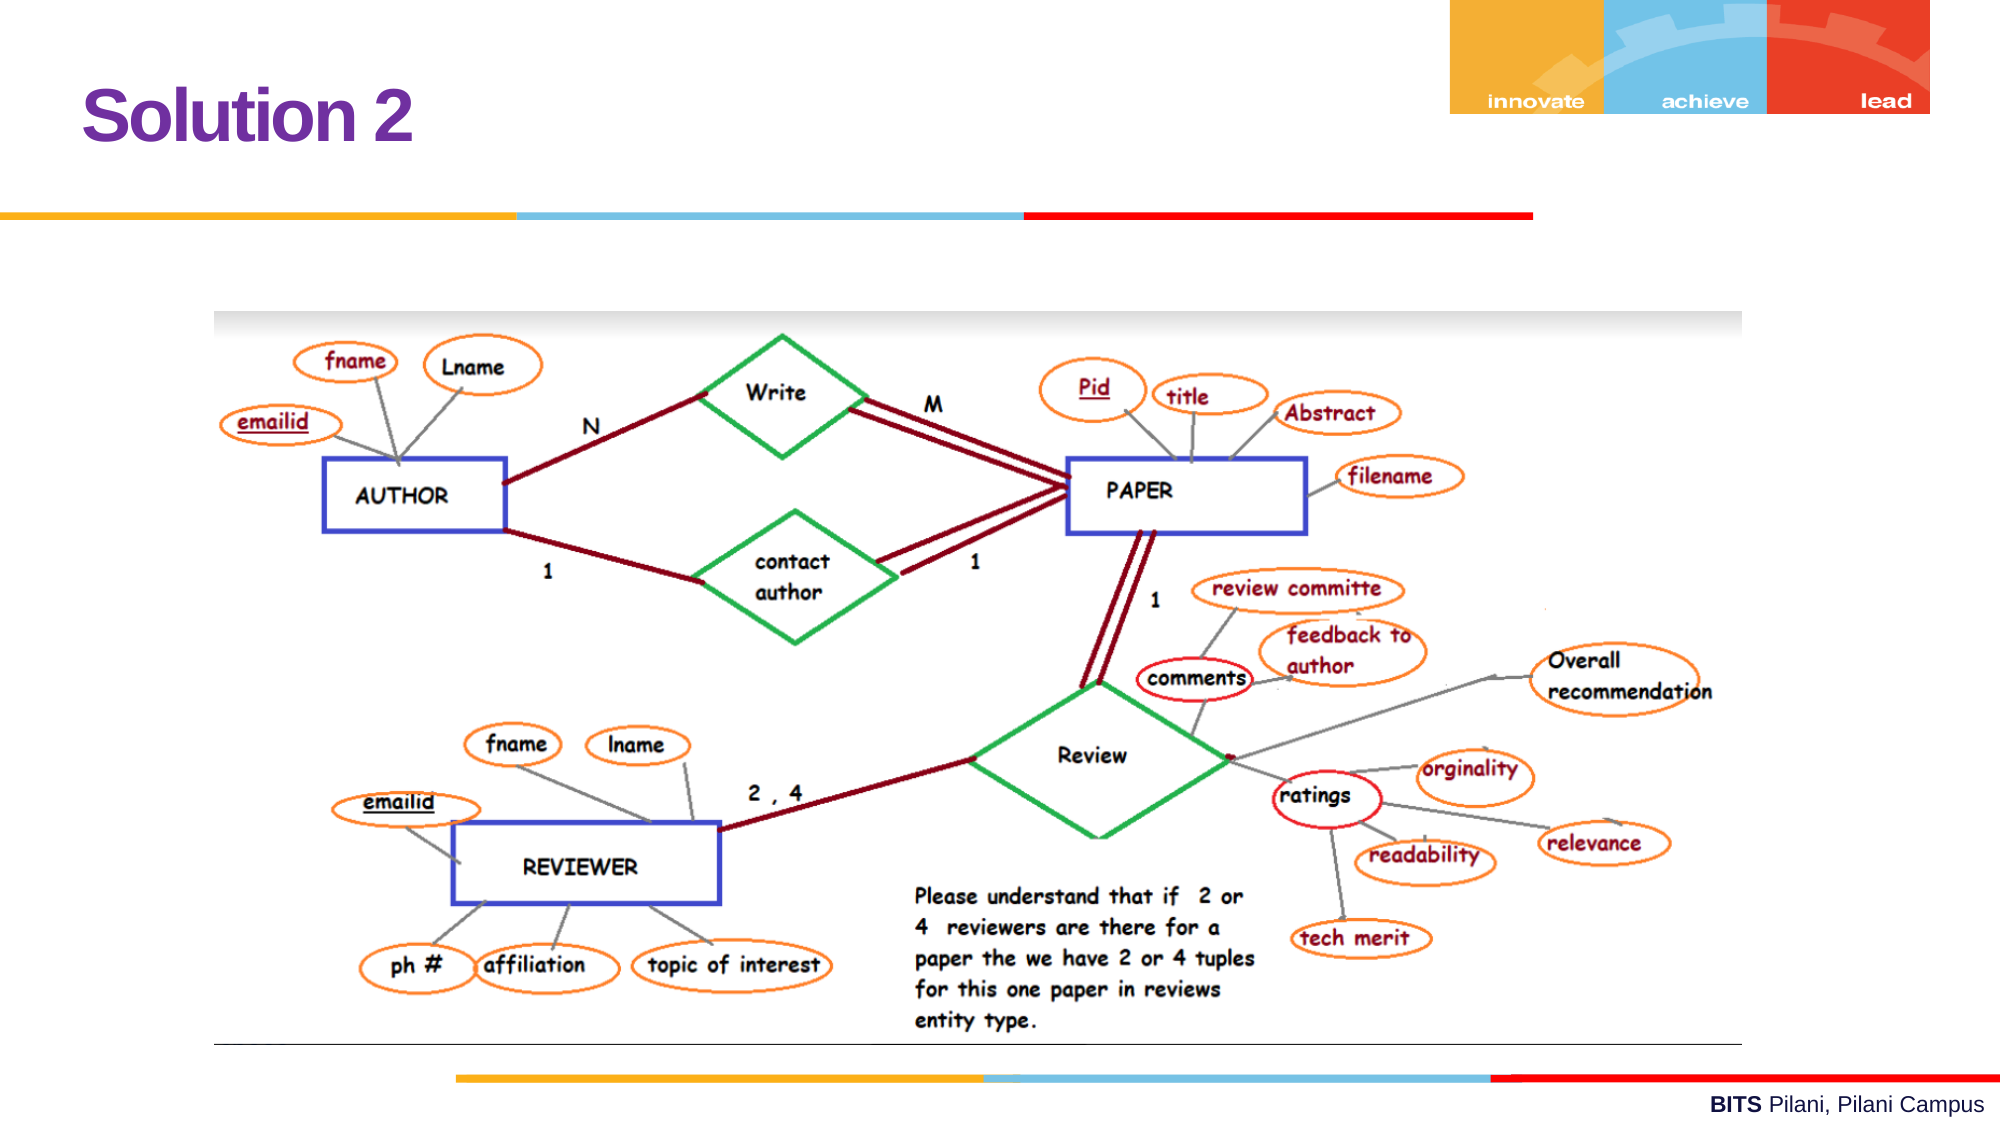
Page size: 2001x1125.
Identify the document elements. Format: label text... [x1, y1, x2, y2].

list Solution 2 [66, 24, 1450, 213]
picture [214, 311, 1742, 1046]
picture [1449, 0, 1930, 114]
